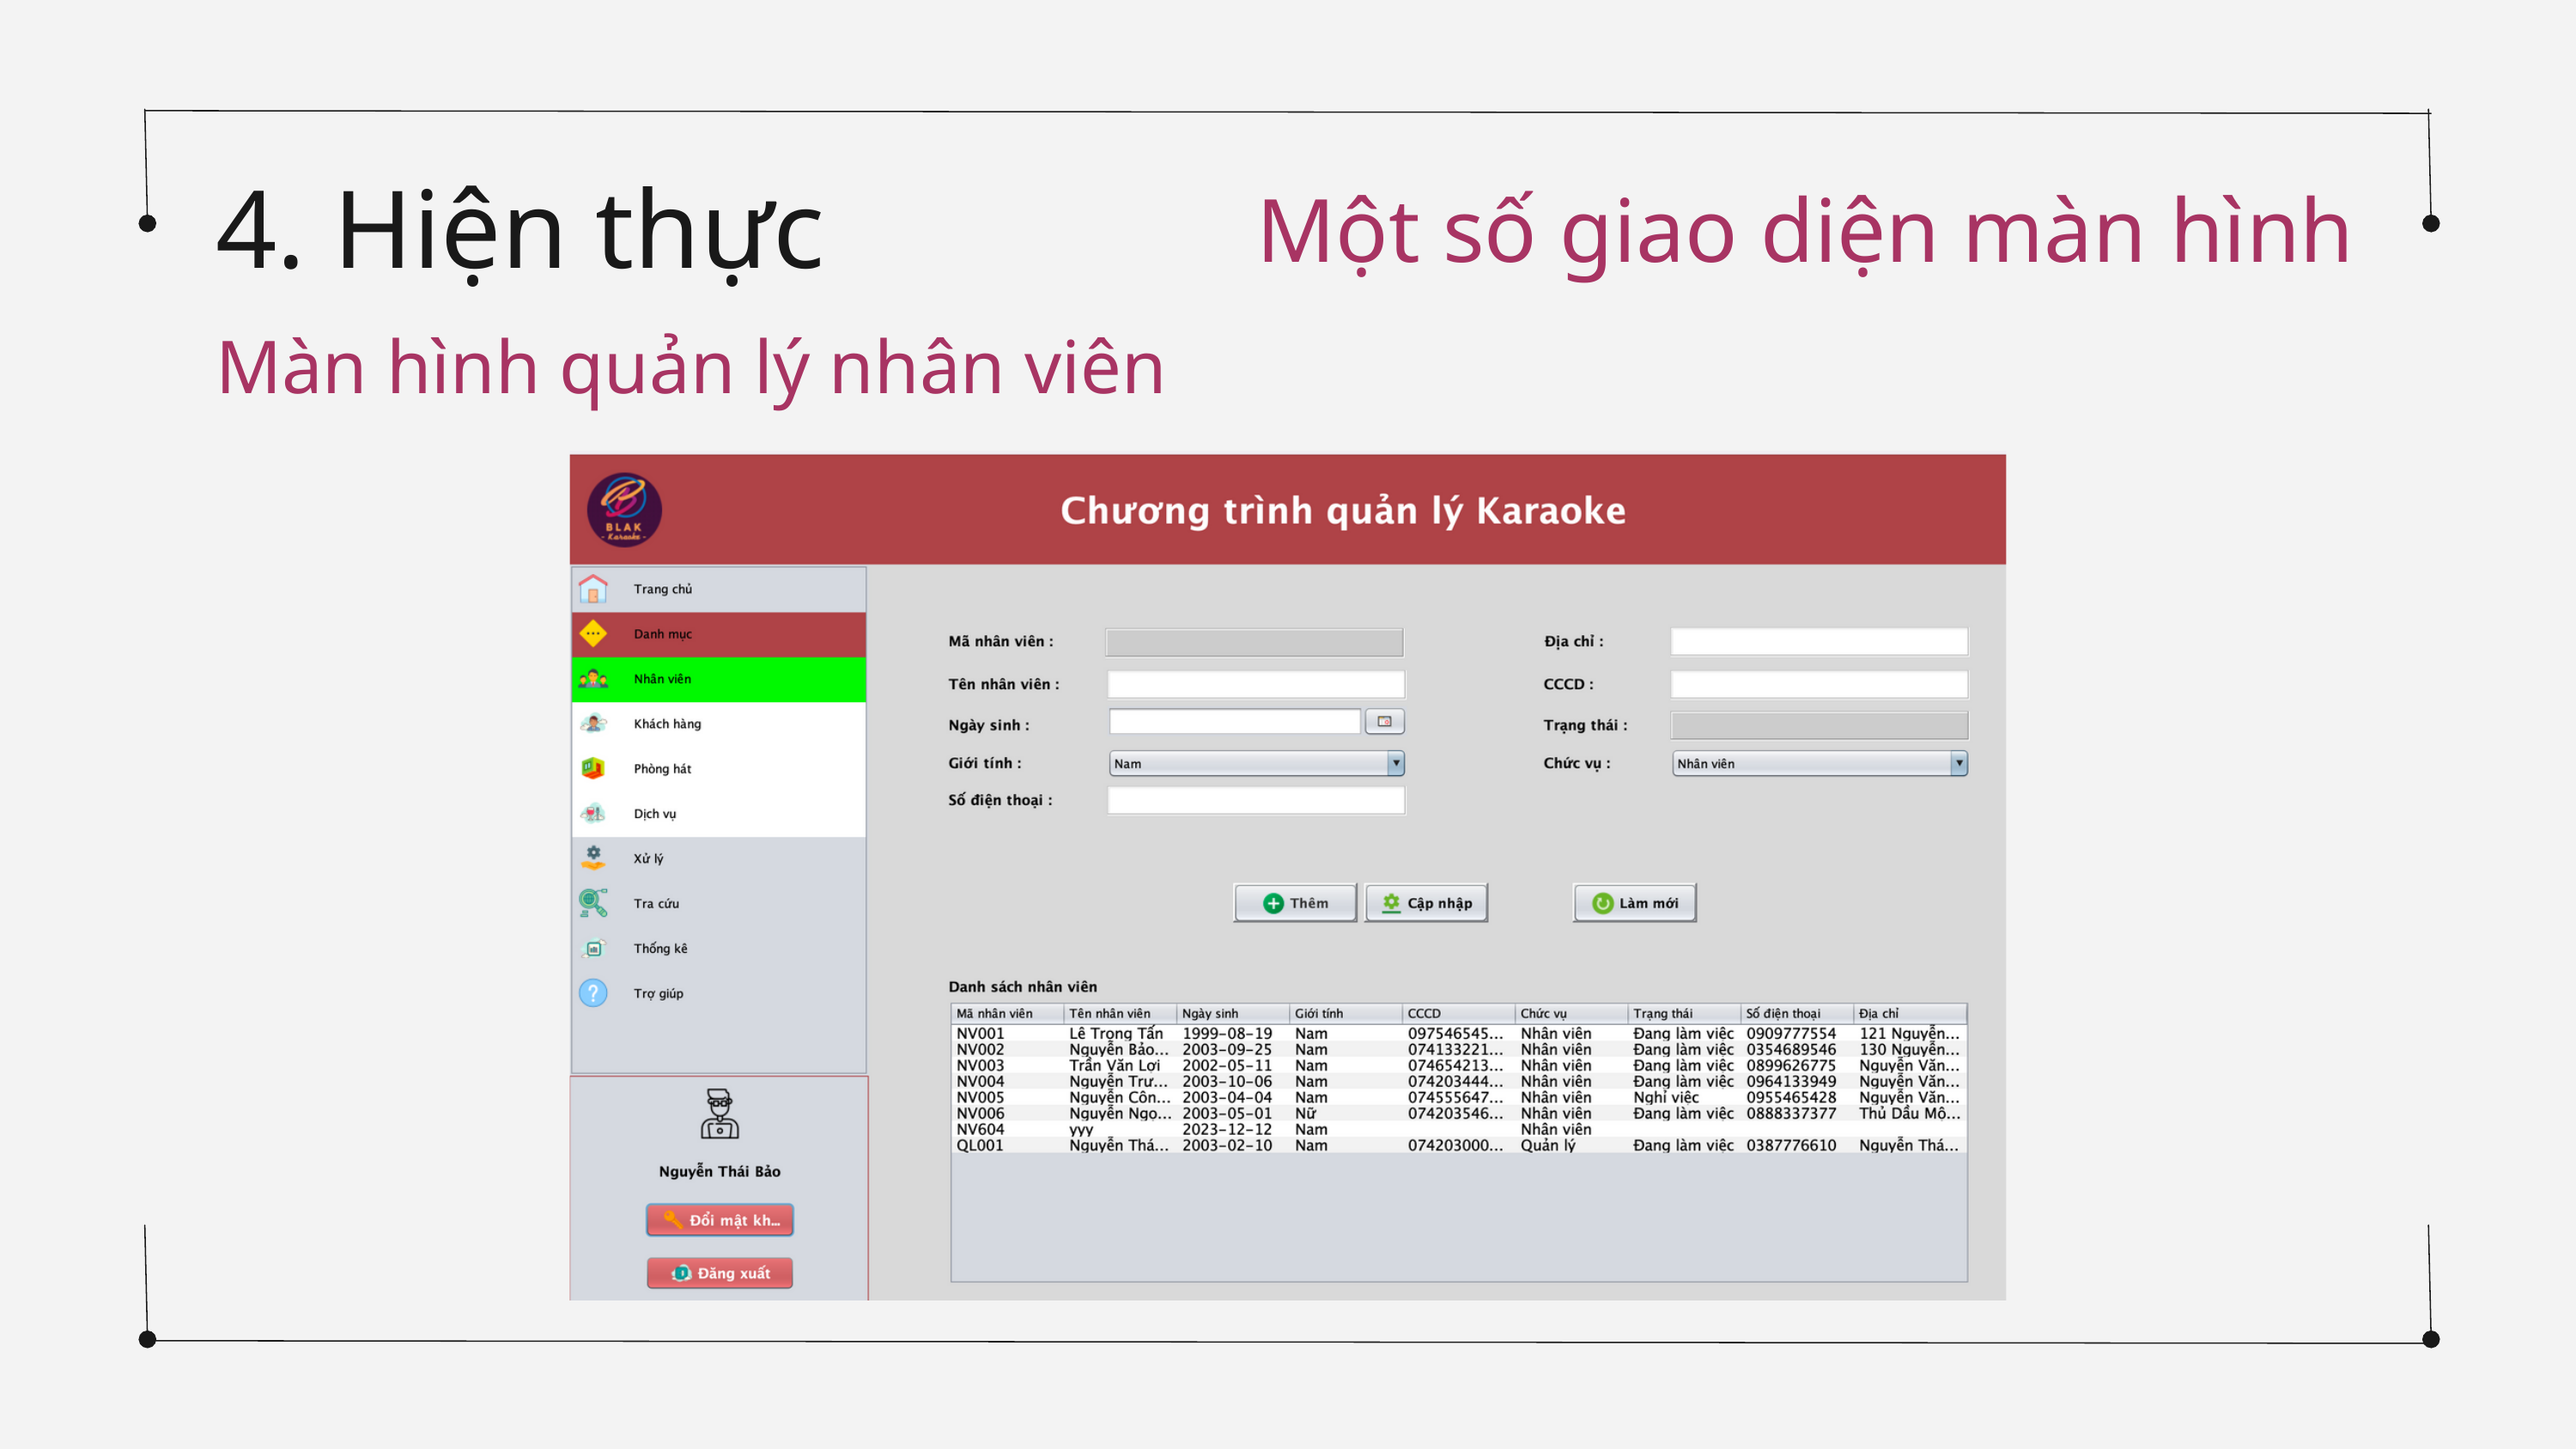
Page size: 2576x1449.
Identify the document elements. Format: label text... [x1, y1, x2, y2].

text_box [2421, 1225, 2440, 1349]
text_box [2434, 215, 2440, 232]
text_box Màn hình quản lý nhân viên [216, 320, 1420, 409]
text_box [138, 109, 157, 233]
text_box 4. Hiện thực [216, 161, 910, 291]
text_box [569, 451, 2007, 1300]
text_box [138, 1225, 157, 1349]
text_box Một số giao diện màn hình [1256, 174, 2434, 280]
